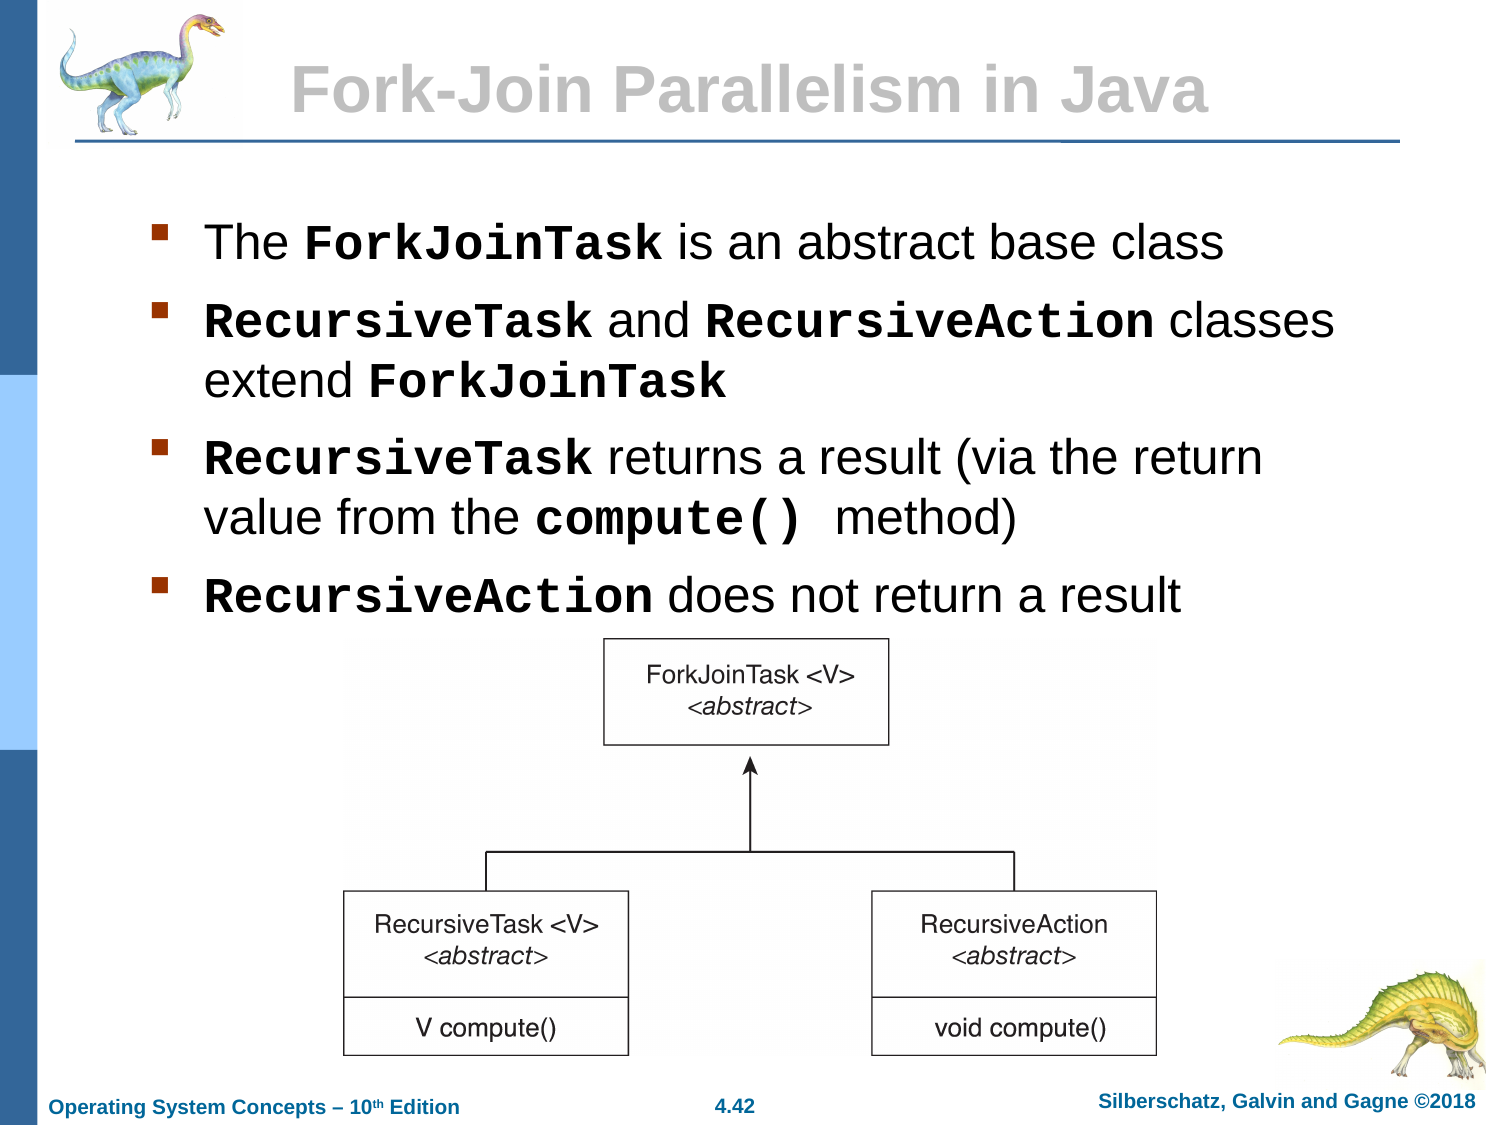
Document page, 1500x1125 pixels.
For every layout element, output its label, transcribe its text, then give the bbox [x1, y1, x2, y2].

picture [46, 0, 243, 149]
picture [1275, 959, 1486, 1090]
list The ForkJoinTask is an abstract base class RecursiveTask and RecursiveAction classes extend ForkJoinTask RecursiveTask returns a result (via the return value from the compute() method) RecursiveAction does not return a result [132, 202, 1398, 507]
title Fork-Join Parallelism in Java [75, 38, 1425, 133]
picture [342, 638, 1157, 1056]
